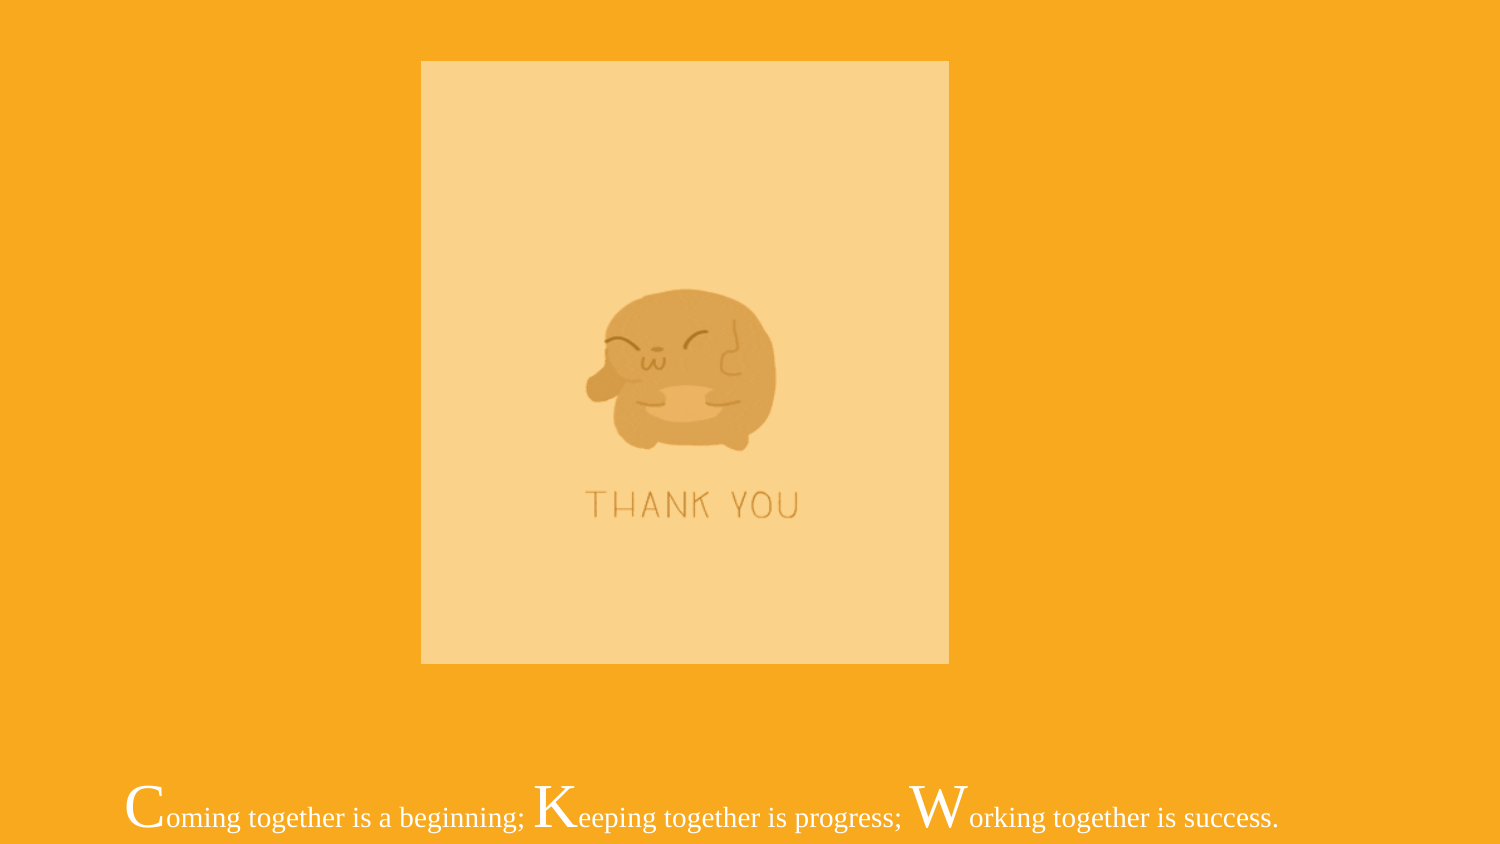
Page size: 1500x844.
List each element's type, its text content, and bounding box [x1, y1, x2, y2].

text_box Coming together is a beginning; Keeping together is progress; Working together is success. [109, 749, 1449, 844]
picture [421, 60, 950, 664]
